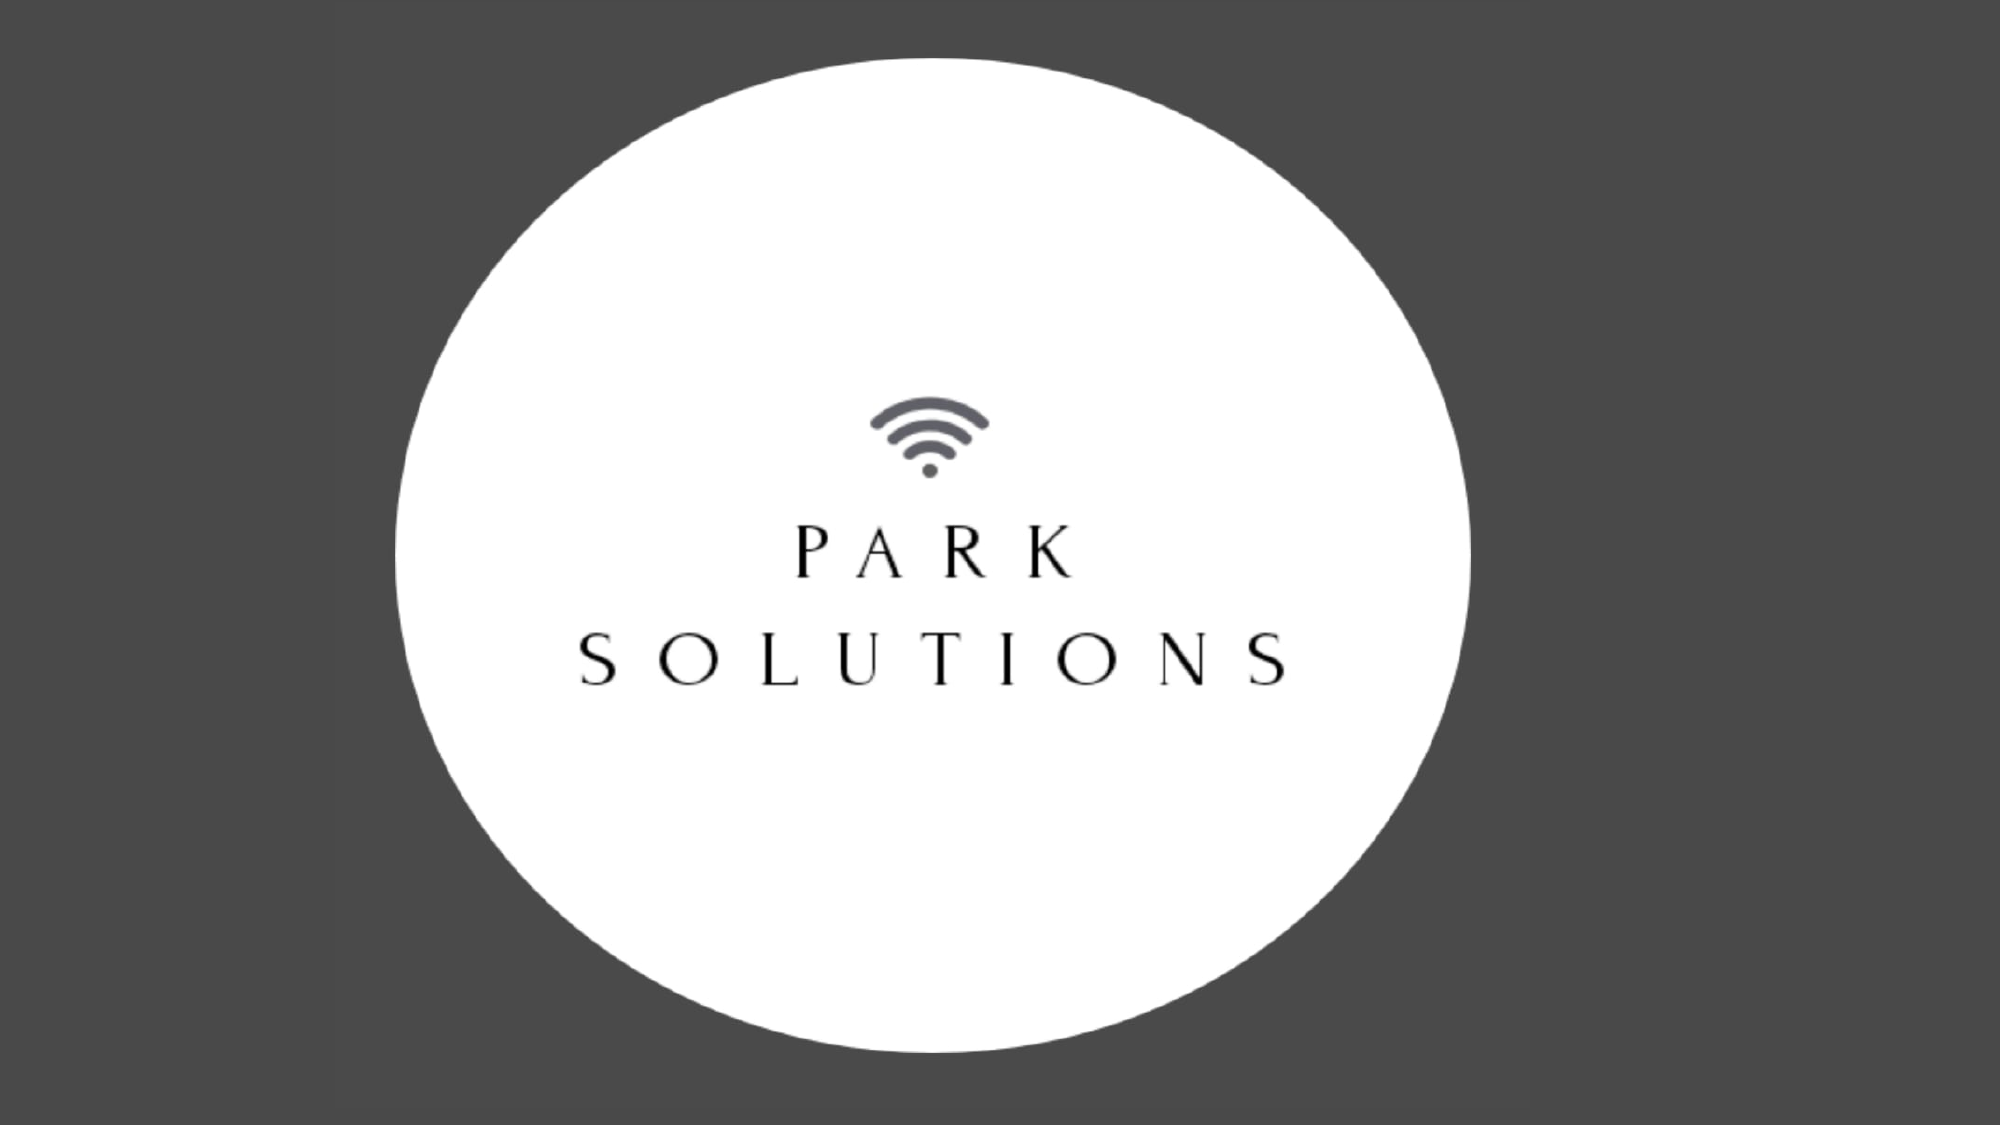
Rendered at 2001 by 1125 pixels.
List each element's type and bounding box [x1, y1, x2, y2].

list [334, 2, 1530, 1109]
